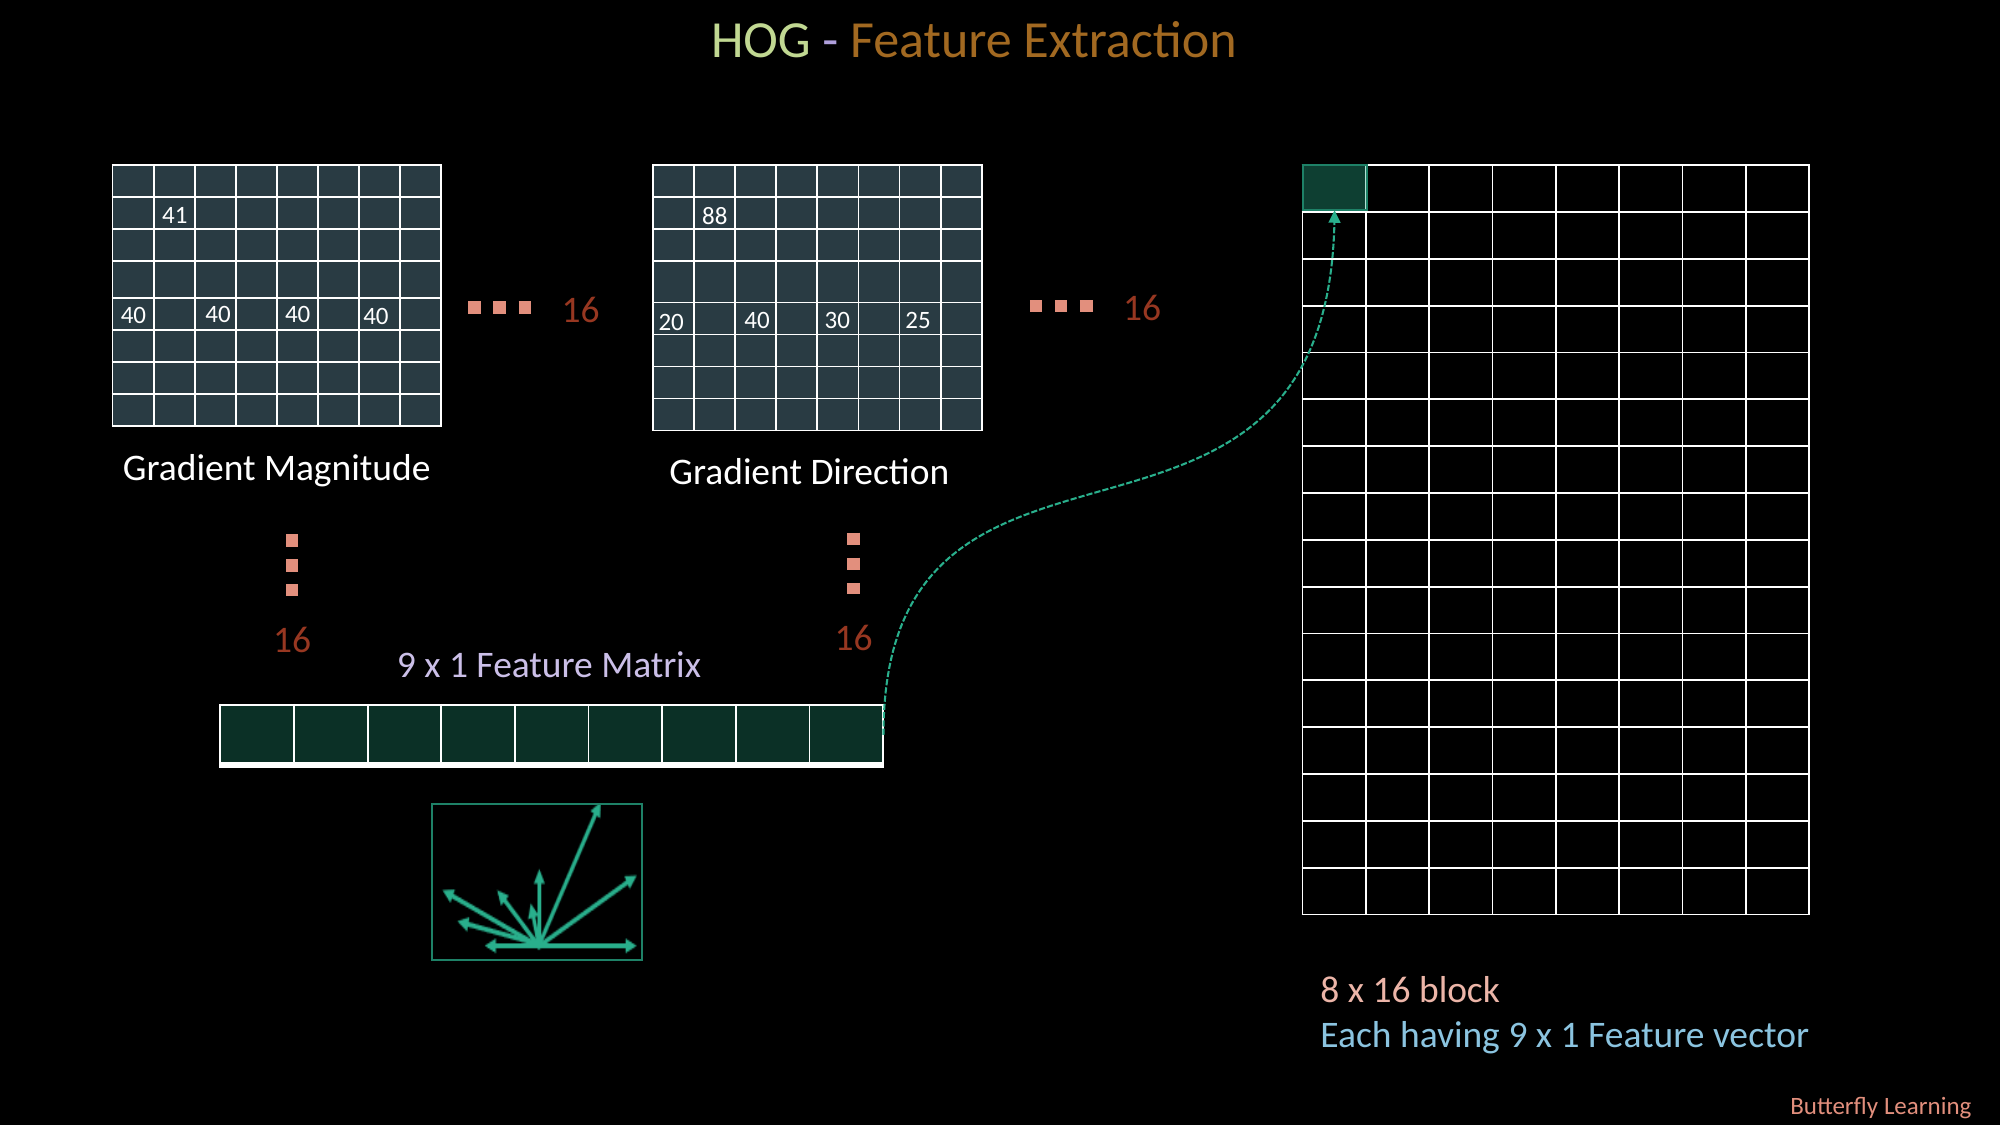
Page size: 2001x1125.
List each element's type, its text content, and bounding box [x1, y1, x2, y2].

table_cell [408, 299, 440, 329]
table_cell [113, 198, 147, 228]
table_cell [1557, 681, 1618, 726]
table_cell [1303, 699, 1365, 726]
table_cell [113, 363, 153, 393]
table_cell [1367, 213, 1428, 258]
table_cell [278, 198, 317, 228]
table_cell [1747, 307, 1808, 352]
table_cell [1557, 447, 1618, 492]
table_header [810, 706, 882, 762]
table_cell [1303, 775, 1365, 820]
table_cell [319, 395, 358, 425]
table_cell [1620, 541, 1682, 586]
table_cell [1493, 494, 1555, 539]
table_cell [1683, 541, 1745, 586]
table_cell [1747, 775, 1808, 820]
table_header [196, 166, 235, 196]
table_cell [196, 363, 235, 393]
table_cell [250, 299, 270, 329]
table_cell [777, 367, 816, 398]
table_cell [695, 262, 734, 302]
table_cell [1493, 260, 1555, 305]
table_cell [1747, 260, 1808, 305]
table_header [1683, 166, 1745, 211]
text_box Gradient Direction [654, 439, 846, 500]
table_cell [401, 230, 440, 260]
table_cell [319, 363, 358, 393]
table_cell [1367, 681, 1428, 726]
table_header [900, 166, 940, 196]
table_header [1747, 166, 1808, 211]
table_cell [900, 230, 940, 246]
table_cell [1493, 353, 1555, 398]
table_cell [1620, 775, 1682, 820]
table_cell [1430, 775, 1492, 820]
table_cell [1747, 213, 1808, 258]
table_cell [1430, 541, 1492, 586]
table_cell [1430, 213, 1492, 258]
table_cell [1493, 213, 1555, 258]
table_cell [278, 363, 317, 393]
table_cell [1372, 634, 1428, 679]
table_cell [196, 262, 235, 290]
table_cell [155, 395, 194, 425]
table_cell [155, 363, 194, 393]
table_cell [1683, 494, 1745, 539]
table_header [942, 166, 981, 196]
table_header [777, 166, 816, 196]
text_box 41 [147, 191, 207, 237]
table_cell [1557, 494, 1618, 539]
table_cell [1367, 728, 1428, 773]
table_header [1368, 166, 1428, 211]
table_cell [319, 262, 358, 297]
table_cell [360, 337, 399, 361]
table_cell [1557, 728, 1618, 773]
table_cell [1303, 728, 1365, 773]
table_header [319, 166, 358, 196]
table_cell [1367, 869, 1428, 914]
table_header [1620, 166, 1682, 211]
table_cell [1430, 260, 1492, 305]
table_cell [196, 395, 235, 425]
table_header [1430, 166, 1492, 211]
table_header [736, 166, 775, 196]
table_cell [1747, 634, 1808, 679]
table_cell [1620, 260, 1682, 305]
table_cell [736, 262, 775, 296]
table_cell [1683, 634, 1745, 679]
table_cell [1493, 588, 1555, 633]
table_header [360, 166, 399, 196]
table_cell [1557, 400, 1618, 445]
table_cell [1367, 822, 1428, 867]
text_box 40 [348, 292, 408, 337]
table_cell [278, 262, 317, 290]
table_cell [1747, 822, 1808, 867]
table_cell [1620, 728, 1682, 773]
table_cell [789, 303, 809, 334]
table_cell [818, 367, 846, 398]
table_cell [654, 230, 693, 260]
table_cell [1430, 447, 1492, 492]
table_cell [654, 399, 693, 430]
table_cell [1683, 681, 1745, 726]
text_box 30 [809, 296, 846, 342]
table_cell [1557, 634, 1618, 679]
table_cell [319, 198, 358, 228]
table_cell [319, 331, 358, 361]
table_cell [1430, 681, 1492, 726]
table_cell [1557, 353, 1618, 398]
table_cell [1303, 869, 1365, 914]
table_cell [818, 342, 846, 366]
table_cell [736, 230, 775, 260]
table_cell [1683, 822, 1745, 867]
text_box Gradient Magnitude [108, 435, 446, 496]
table_cell [401, 262, 440, 297]
table_cell [1747, 494, 1808, 539]
table_cell [736, 399, 775, 430]
text_box 20 [643, 297, 704, 343]
table_cell [1430, 307, 1492, 352]
table_cell [113, 395, 153, 425]
table_cell [1683, 775, 1745, 820]
table_cell [1557, 869, 1618, 914]
table_cell [1493, 681, 1555, 726]
text_box [431, 803, 643, 961]
table_header [663, 706, 735, 762]
table_cell [777, 399, 816, 430]
table_cell [1557, 213, 1618, 258]
text_box [1302, 164, 1368, 211]
table_cell [1493, 634, 1555, 679]
table_cell [1620, 213, 1682, 258]
table_cell [1683, 307, 1745, 352]
table_header [237, 166, 276, 196]
table_cell [401, 363, 440, 393]
table_cell [207, 198, 235, 228]
table_cell [360, 262, 399, 292]
text_box 9 x 1 Feature Matrix [382, 632, 730, 693]
table_cell [1620, 353, 1682, 398]
table_cell [278, 230, 317, 260]
table_cell [401, 198, 440, 228]
table_cell [736, 342, 775, 366]
table_cell [1747, 588, 1808, 633]
table_cell [155, 331, 194, 361]
table_cell [1620, 634, 1682, 679]
table_cell [1493, 541, 1555, 586]
table_cell [401, 395, 440, 425]
table_header [369, 706, 440, 762]
table_cell [654, 262, 693, 297]
table_cell [196, 336, 235, 361]
table_cell [1372, 447, 1428, 492]
table_cell [1620, 400, 1682, 445]
table_cell [1683, 260, 1745, 305]
text_box 16 [819, 605, 846, 666]
table_cell [654, 343, 693, 366]
table_cell [695, 238, 734, 260]
table_cell [777, 262, 816, 302]
table_cell [1372, 307, 1428, 352]
table_cell [278, 336, 317, 361]
table_cell [166, 299, 190, 329]
table_header [859, 166, 899, 196]
table_cell [747, 198, 775, 228]
table_cell [1747, 541, 1808, 586]
table_cell [1430, 869, 1492, 914]
table_cell [113, 336, 153, 361]
table_cell [1620, 307, 1682, 352]
table_cell [1683, 400, 1745, 445]
table_cell [1683, 728, 1745, 773]
text_box 8 x 16 block Each having 9 x 1 Feature vector [1305, 957, 1825, 1063]
table_header [1493, 166, 1555, 211]
table_cell [818, 262, 846, 296]
table_cell [1557, 260, 1618, 305]
table_cell [237, 363, 276, 393]
table_cell [1557, 307, 1618, 352]
text_box 40 [106, 290, 166, 336]
table_cell [360, 230, 399, 260]
table_cell [900, 198, 940, 228]
table_cell [1430, 634, 1492, 679]
table_cell [1747, 681, 1808, 726]
text_box 88 [687, 192, 747, 238]
table_cell [1620, 822, 1682, 867]
table_cell [1430, 400, 1492, 445]
table_cell [704, 303, 729, 334]
table_cell [695, 367, 734, 398]
table_cell [401, 331, 440, 361]
table_cell [237, 395, 276, 425]
table_header [737, 706, 809, 762]
table_header [589, 706, 661, 762]
table_cell [319, 230, 358, 260]
table_cell [859, 198, 899, 228]
table_cell [736, 367, 775, 398]
table_cell [1557, 822, 1618, 867]
table_cell [1620, 869, 1682, 914]
table_header [695, 166, 734, 192]
table_cell [818, 399, 846, 430]
table_cell [1493, 775, 1555, 820]
table_cell [1557, 541, 1618, 586]
table_cell [1683, 213, 1745, 258]
table_cell [1372, 400, 1428, 445]
text_box HOG - Feature Extraction [696, 0, 1314, 76]
table_cell [1372, 353, 1428, 398]
table_cell [818, 230, 858, 260]
table_cell [1683, 869, 1745, 914]
table_cell [1557, 775, 1618, 820]
table_cell [1493, 307, 1555, 352]
table_cell [1493, 822, 1555, 867]
table_cell [237, 331, 276, 361]
table_cell [942, 198, 981, 228]
table_cell [1747, 400, 1808, 445]
table_cell [818, 198, 858, 228]
table_cell [777, 198, 816, 228]
table_cell [1493, 728, 1555, 773]
text_box Butterfly Learning [1762, 1083, 2000, 1125]
table_cell [859, 230, 899, 246]
table_cell [695, 399, 734, 430]
table_cell [1372, 494, 1428, 539]
table_cell [777, 230, 816, 260]
table_cell [1747, 353, 1808, 398]
table_cell [1747, 447, 1808, 492]
text_box 40 [270, 290, 330, 336]
table_cell [695, 335, 734, 366]
table_header [221, 706, 293, 762]
table_cell [1747, 869, 1808, 914]
table_cell [1620, 681, 1682, 726]
text_box 16 [546, 277, 615, 337]
text_box 40 [190, 290, 250, 336]
table_header [1557, 166, 1618, 211]
table_cell [1683, 353, 1745, 398]
table_header k1 [113, 166, 153, 196]
table_cell [1493, 869, 1555, 914]
table_cell [1430, 494, 1492, 539]
table_header [278, 166, 317, 196]
table_cell [330, 299, 348, 329]
table_cell [1303, 822, 1365, 867]
table_cell [1493, 400, 1555, 445]
text_box 40 [729, 296, 789, 342]
table_cell [1683, 447, 1745, 492]
table_cell [360, 363, 399, 393]
table_cell [155, 262, 194, 297]
table_cell [1747, 728, 1808, 773]
table_cell [237, 230, 276, 260]
table_cell [1430, 822, 1492, 867]
table_cell [1372, 260, 1428, 305]
table_cell [1430, 728, 1492, 773]
table_cell [360, 395, 399, 425]
table_cell [1430, 588, 1492, 633]
table_cell [1372, 541, 1428, 586]
table_cell [1620, 588, 1682, 633]
table_cell [113, 262, 153, 290]
table_cell [1372, 588, 1428, 633]
table_cell [155, 237, 194, 260]
table_cell [196, 230, 235, 260]
table_header [516, 706, 588, 762]
table_header [818, 166, 858, 196]
table_cell [1430, 353, 1492, 398]
table_cell [1557, 588, 1618, 633]
table_cell [654, 367, 693, 398]
table_cell [942, 230, 981, 246]
text_box 16 [258, 607, 327, 667]
table_cell [237, 262, 276, 297]
table_header [401, 166, 440, 196]
table_cell [1683, 588, 1745, 633]
table_cell [1620, 447, 1682, 492]
table_cell [1620, 494, 1682, 539]
table_header k1 [654, 166, 693, 196]
table_cell [777, 335, 816, 366]
table_cell [1303, 213, 1365, 246]
table_cell [113, 230, 153, 260]
table_cell [1493, 447, 1555, 492]
table_cell [360, 198, 399, 228]
table_cell [237, 198, 276, 228]
table_cell [278, 395, 317, 425]
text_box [846, 246, 1372, 699]
table_cell [1367, 775, 1428, 820]
table_header [442, 706, 514, 762]
table_cell [654, 198, 687, 228]
table_header [295, 706, 367, 762]
table_header [155, 166, 194, 191]
